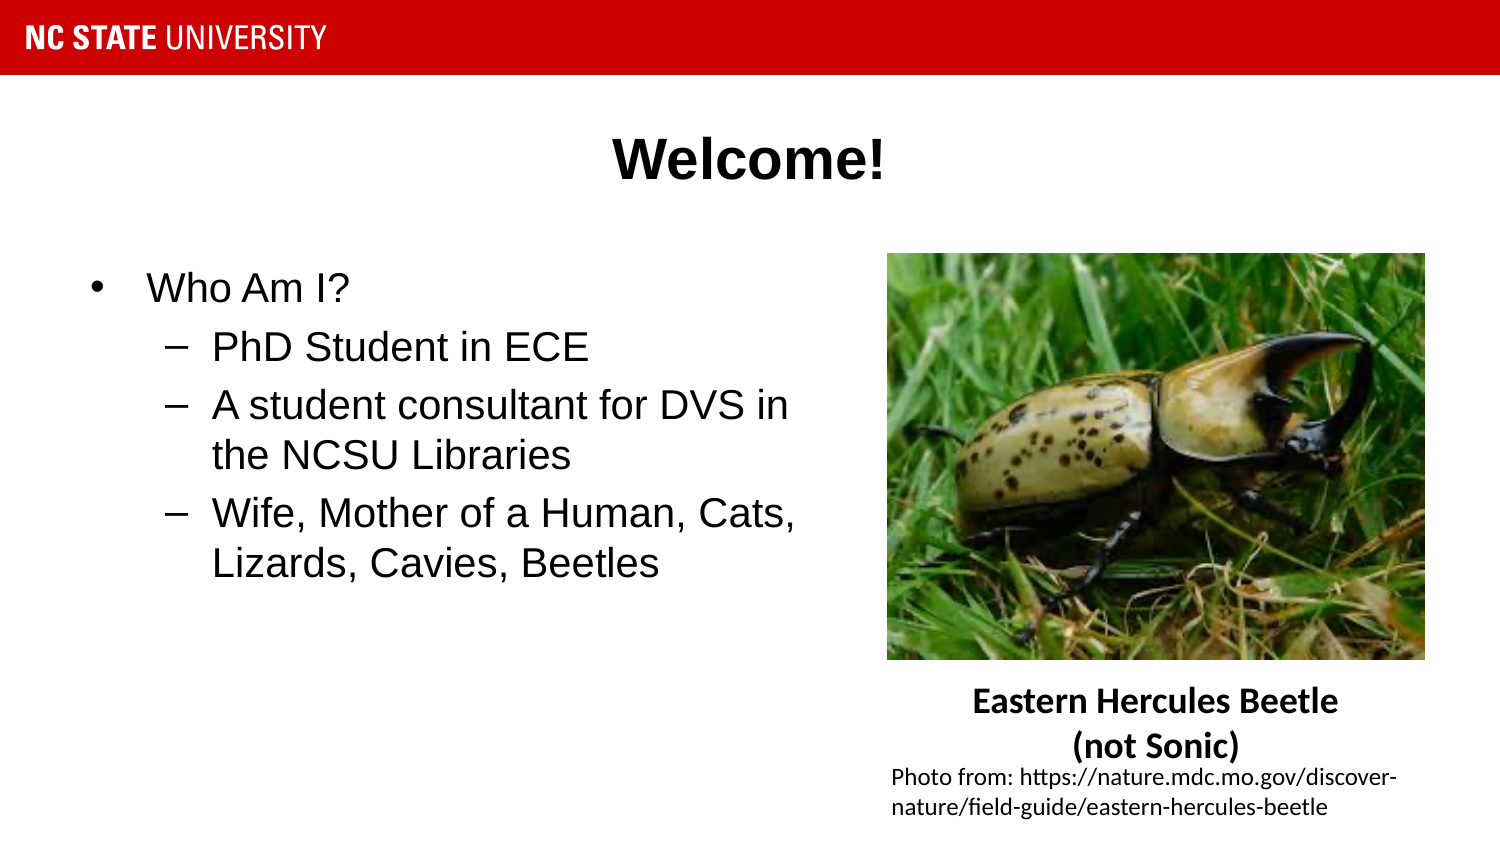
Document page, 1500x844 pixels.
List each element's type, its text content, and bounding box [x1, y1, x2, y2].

text_box Photo from: https://nature.mdc.mo.gov/discover-nature/field-guide/eastern-hercules-beetle [876, 753, 1436, 828]
picture [887, 253, 1426, 661]
text_box Eastern Hercules Beetle (not Sonic) [957, 668, 1355, 774]
title Welcome! [75, 90, 1425, 222]
picture [0, 0, 1500, 75]
list Who Am I? PhD Student in ECE A student consultant for DVS in the NCSU Libraries Wife, Mother of a Human, Cats, Lizards, Cavies, Beetles [75, 253, 853, 782]
